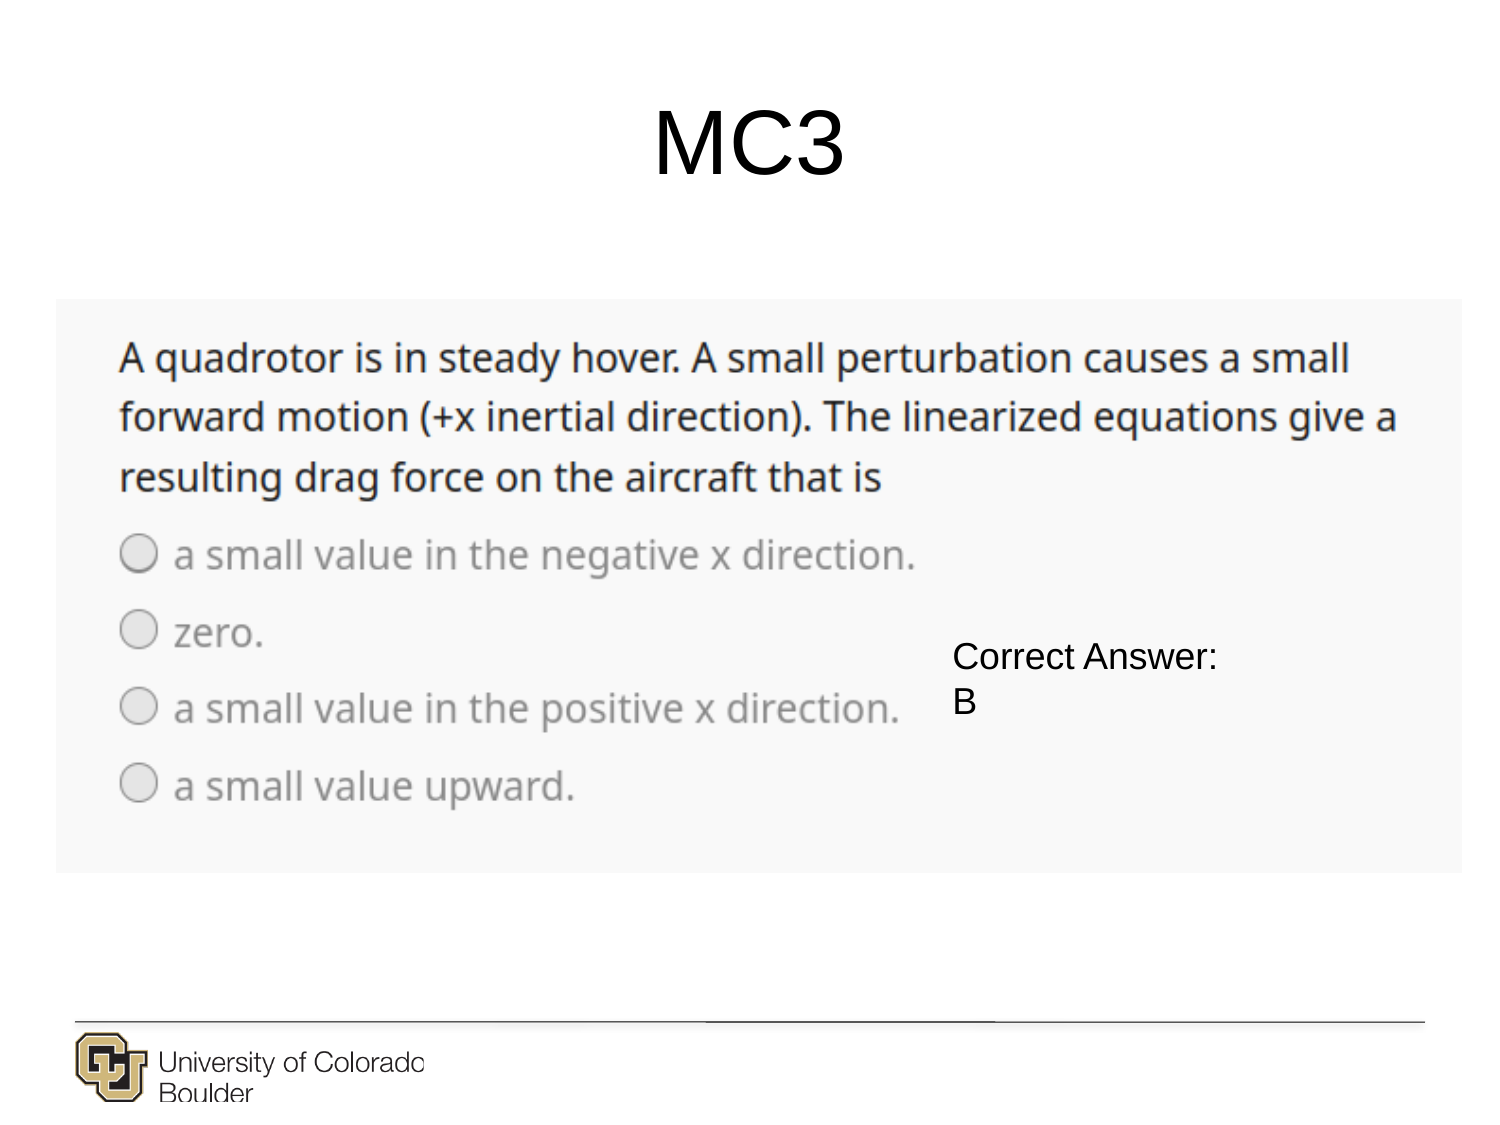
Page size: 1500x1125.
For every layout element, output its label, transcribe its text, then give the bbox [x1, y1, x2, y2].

title MC3 [75, 44, 1424, 232]
picture [55, 299, 1462, 873]
